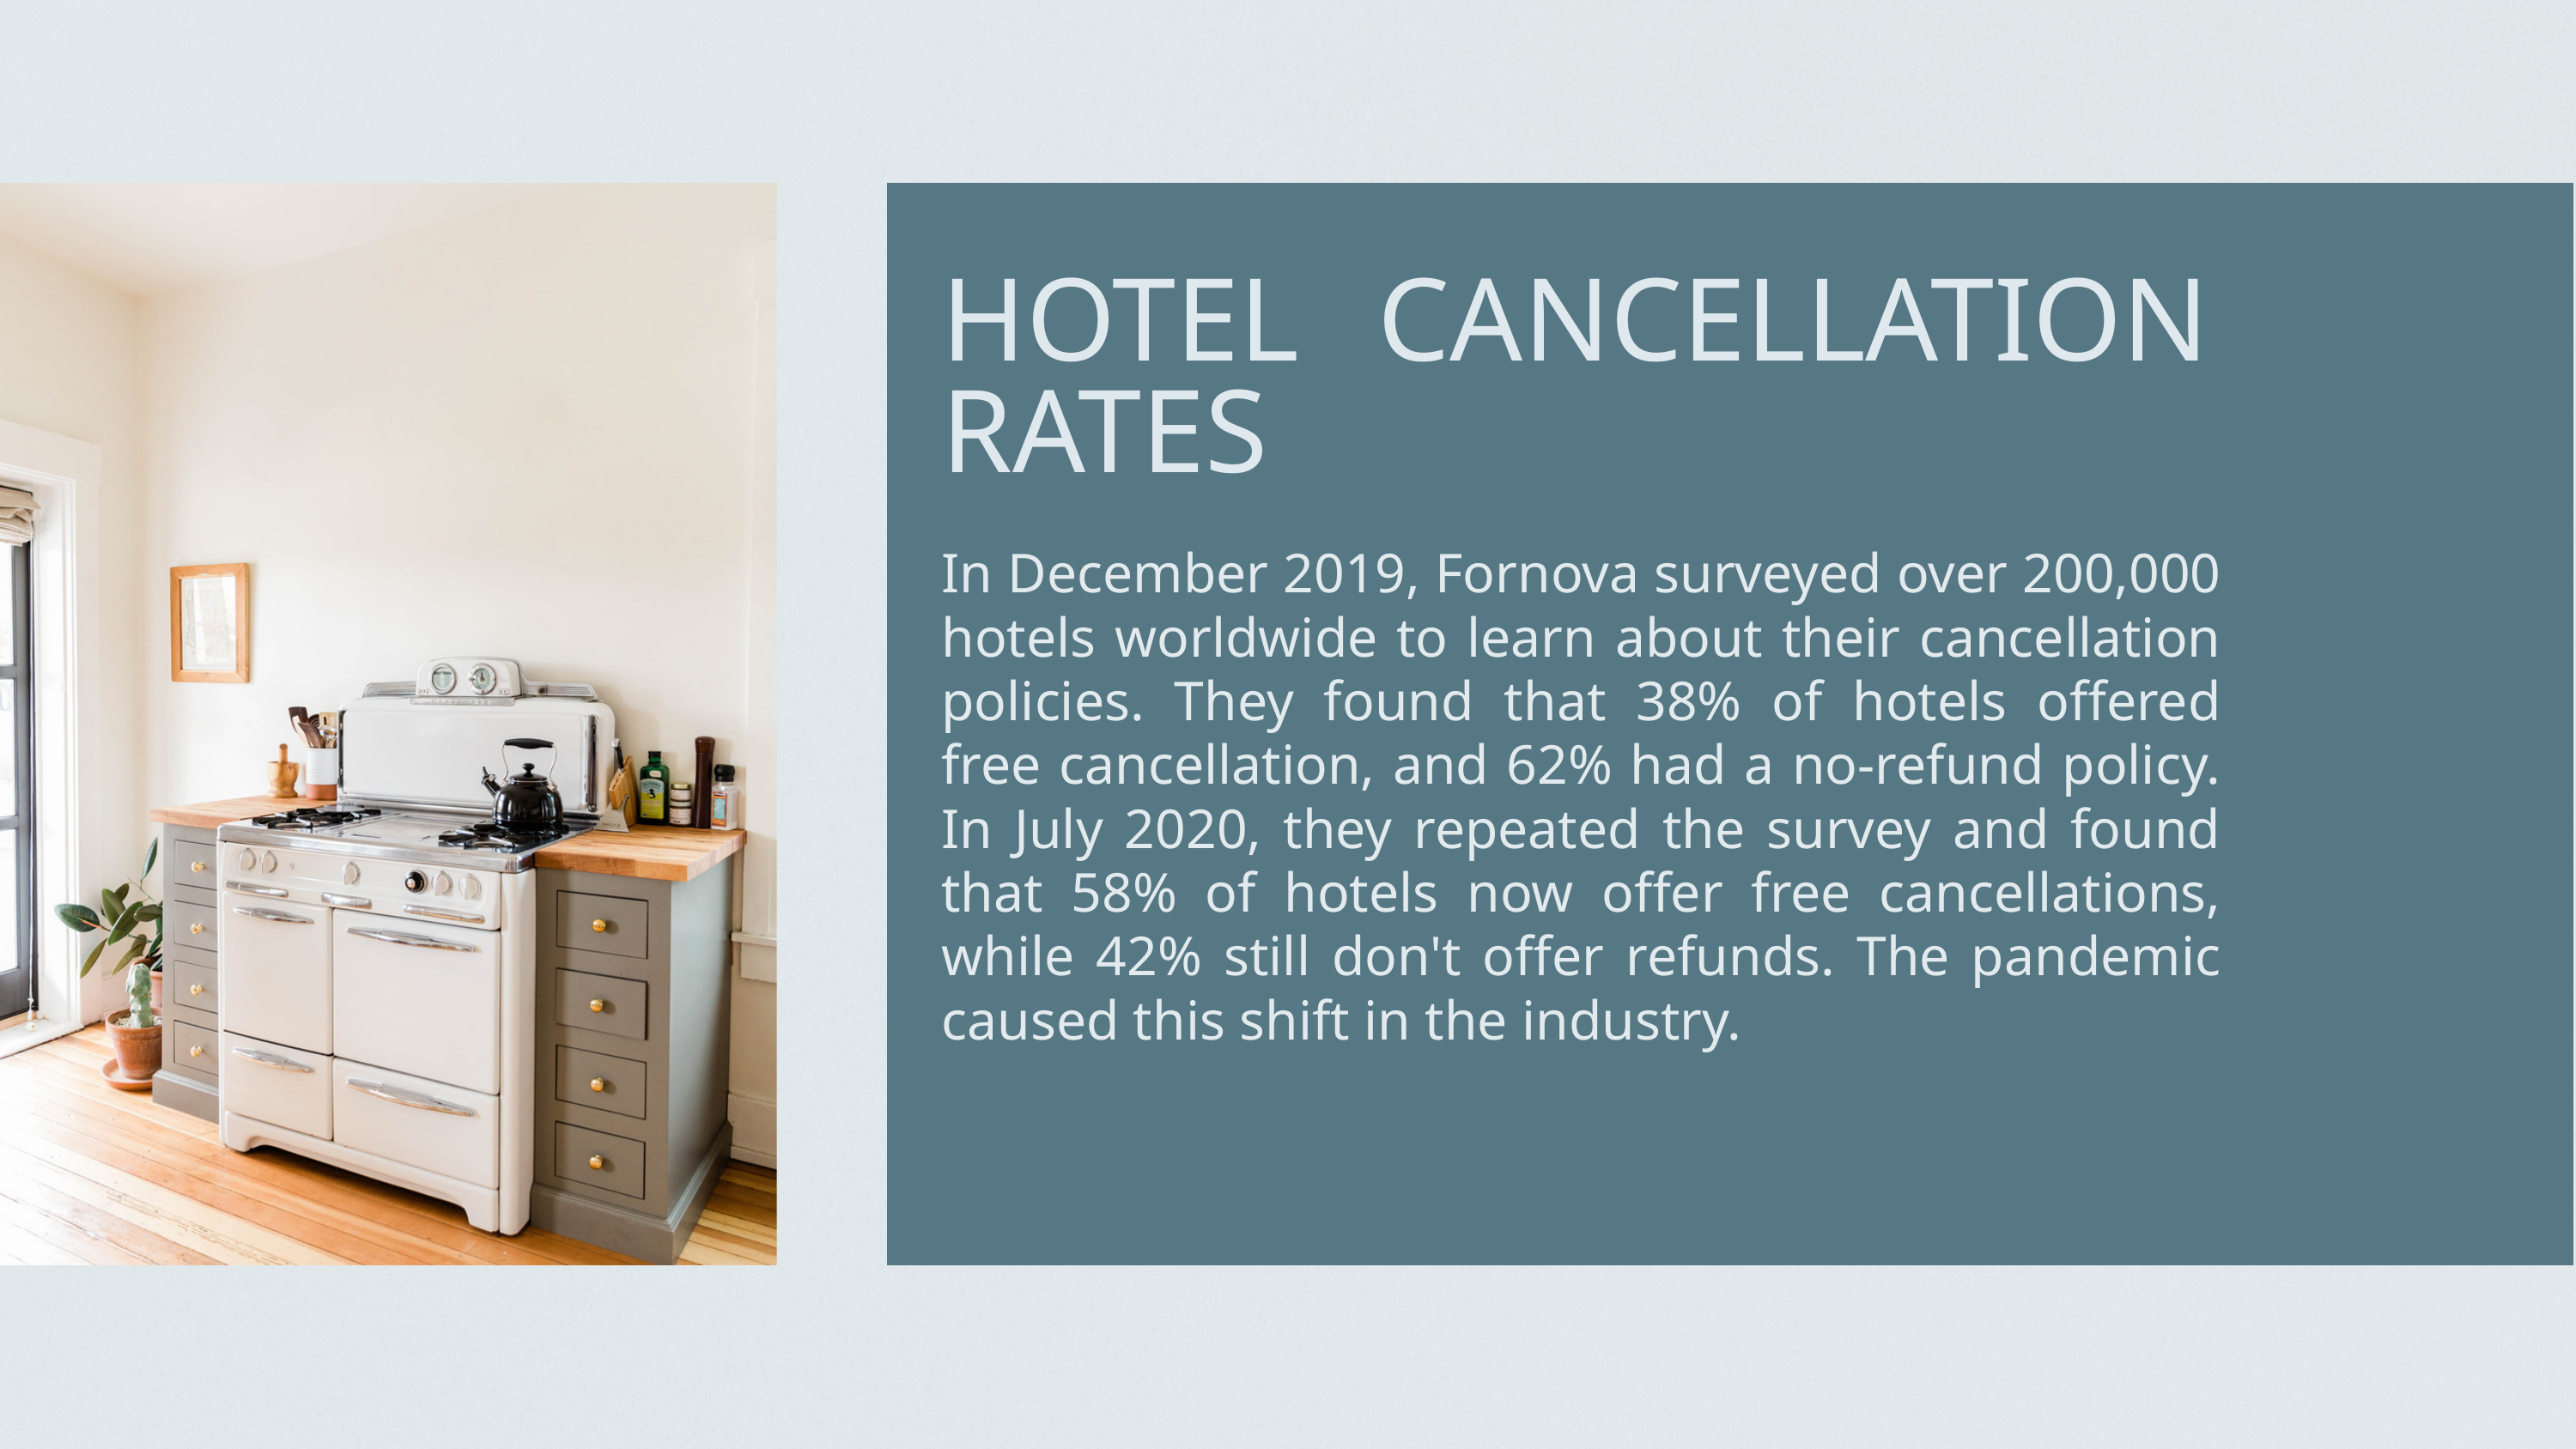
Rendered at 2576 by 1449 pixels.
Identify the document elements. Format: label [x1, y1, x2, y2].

text_box [0, 182, 777, 1266]
text_box [0, 0, 2576, 1449]
text_box [886, 182, 2574, 1266]
